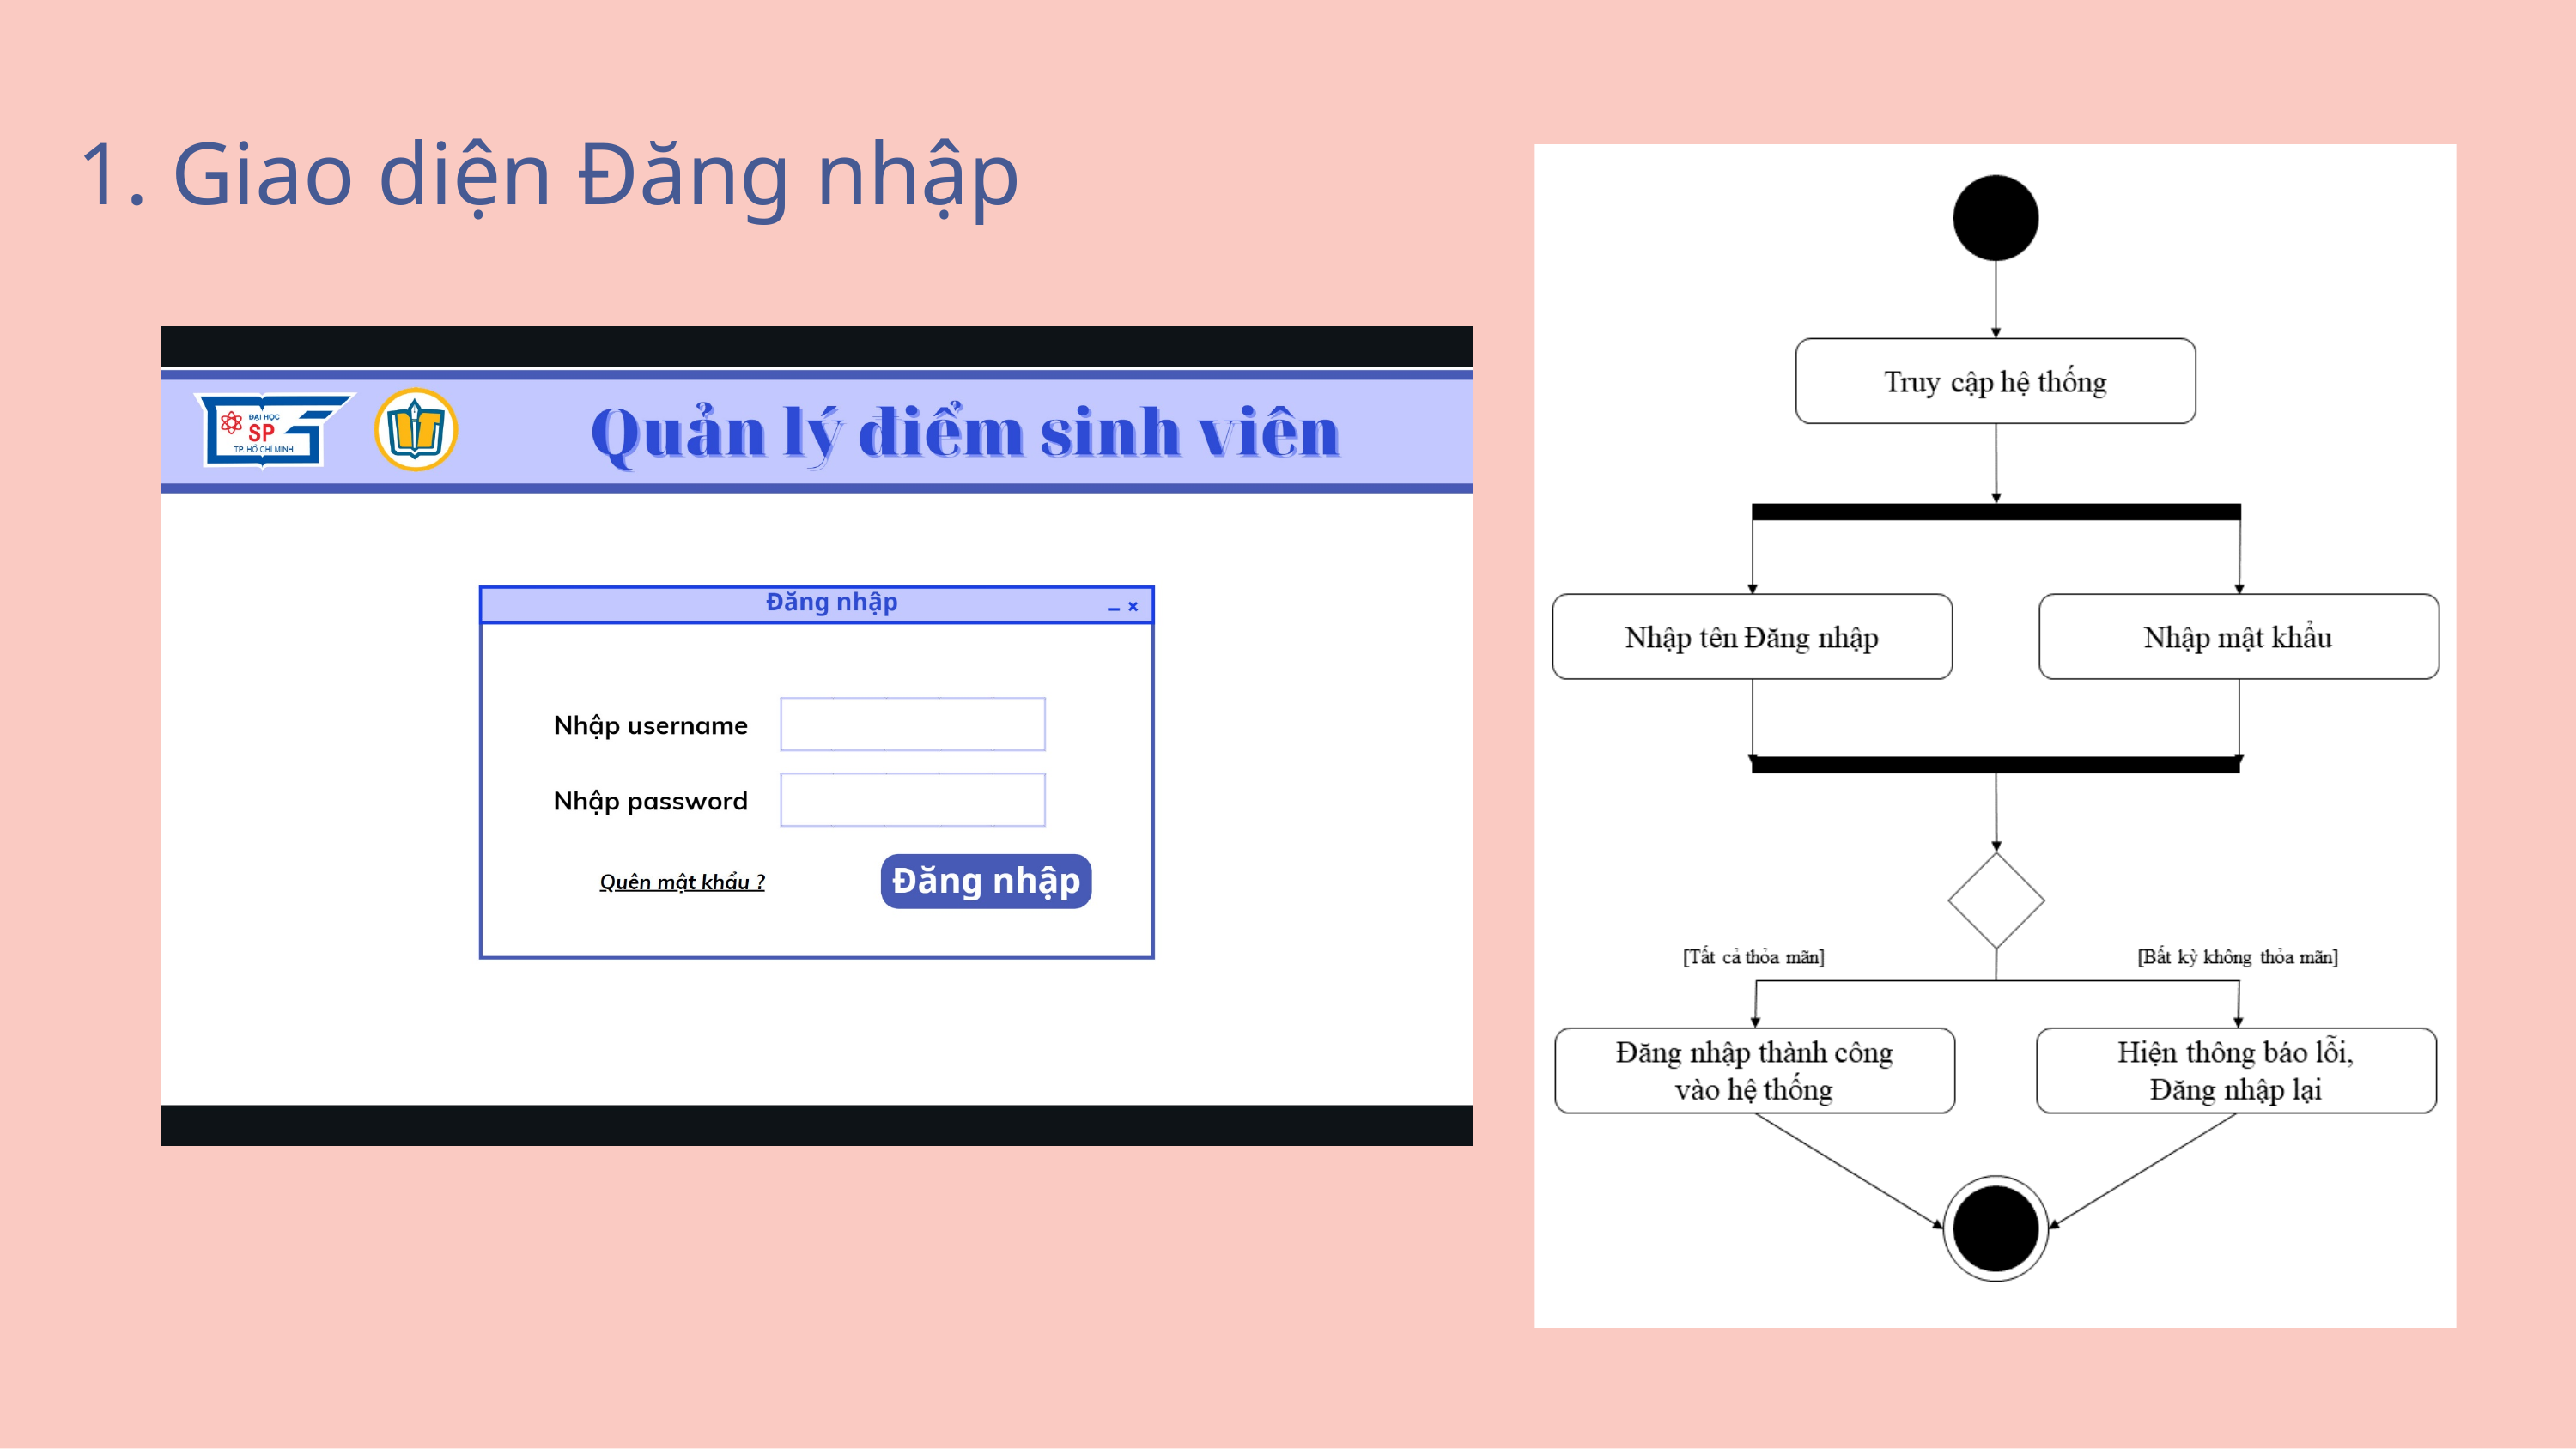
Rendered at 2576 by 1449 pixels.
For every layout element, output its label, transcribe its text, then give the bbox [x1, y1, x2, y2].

text_box [0, 0, 2576, 1449]
picture [1534, 144, 2458, 1328]
text_box 1. Giao diện Đăng nhập [0, 0, 1143, 228]
picture [161, 326, 1473, 1146]
